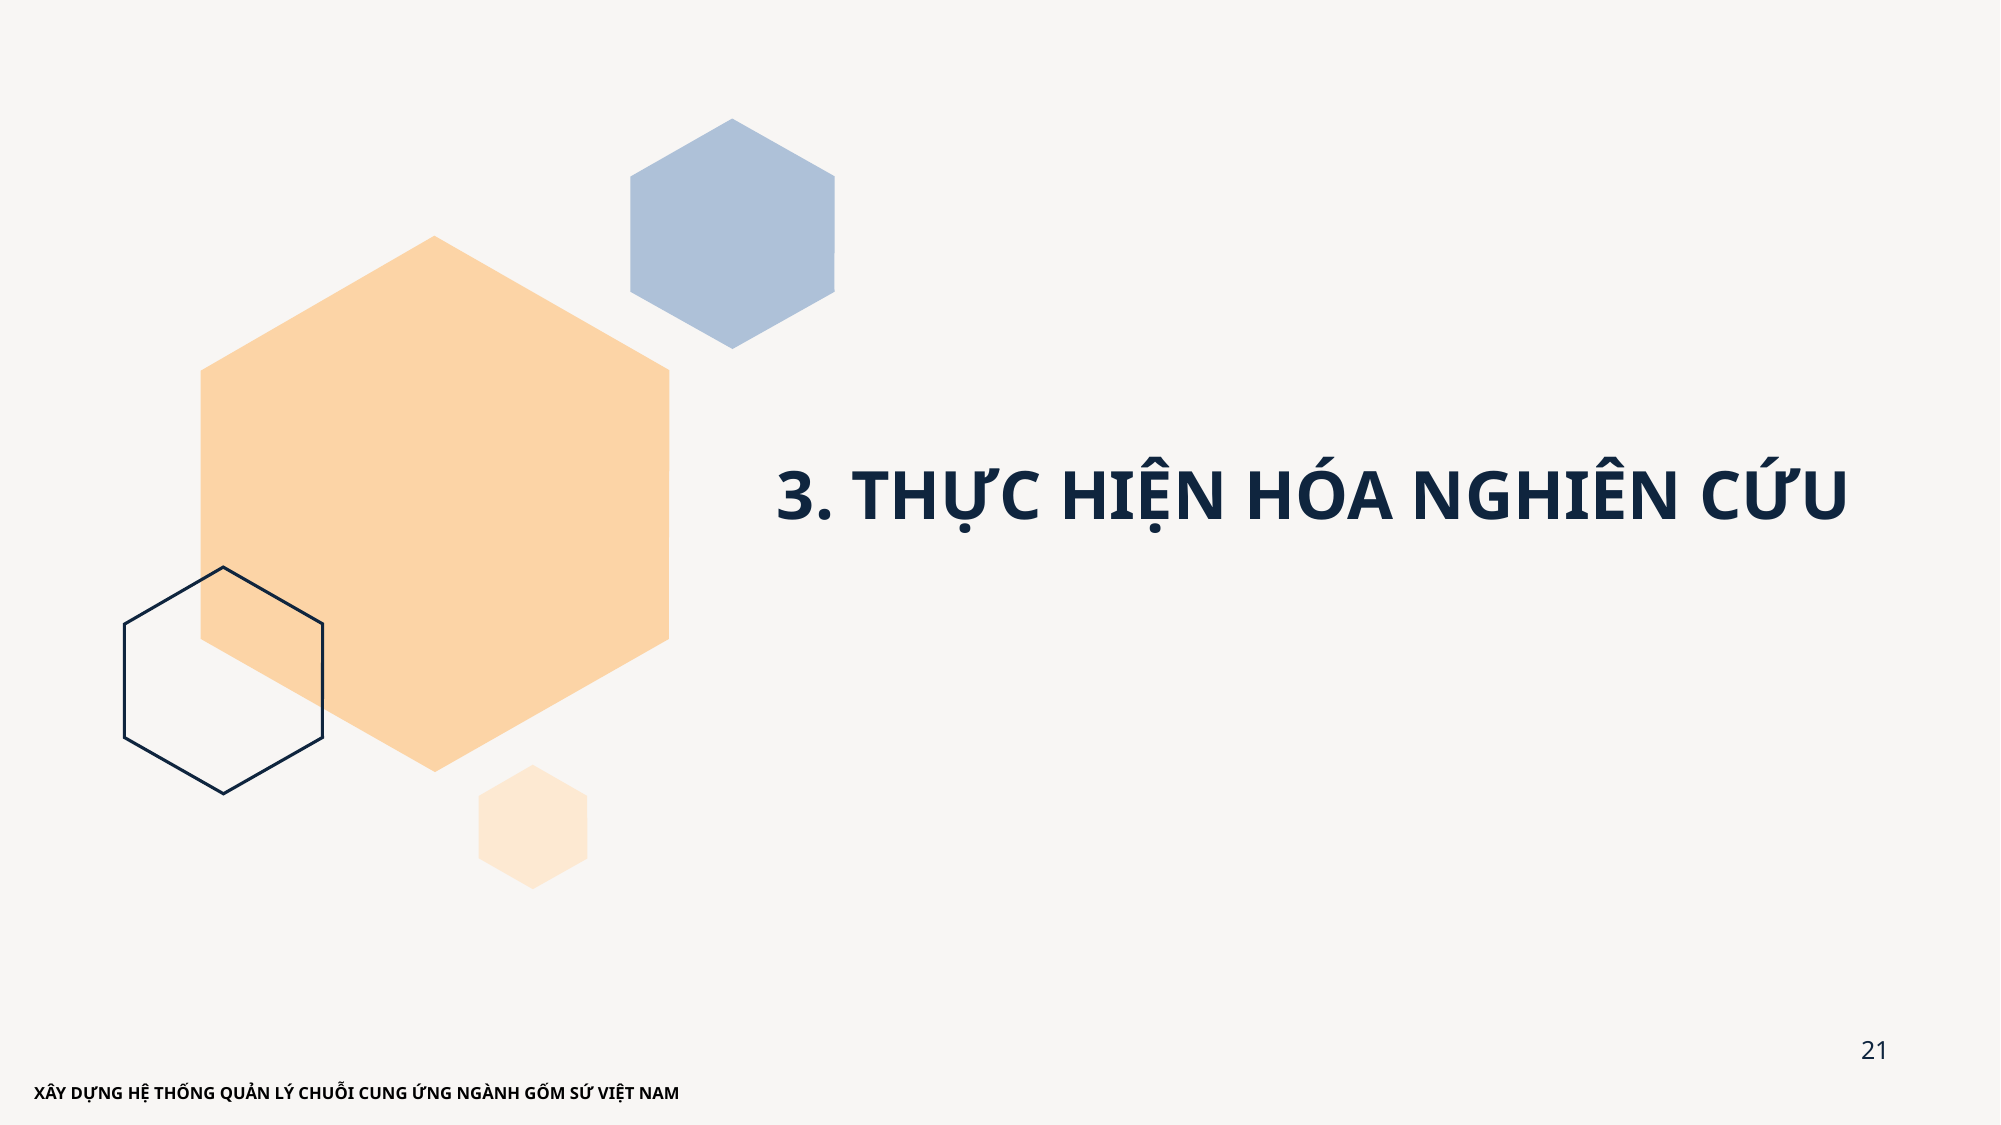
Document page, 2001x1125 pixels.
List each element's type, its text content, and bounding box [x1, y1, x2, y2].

slide_number 21 [1839, 1020, 1912, 1080]
text_box XÂY DỰNG HỆ THỐNG QUẢN LÝ CHUỖI CUNG ỨNG NGÀNH GỐM SỨ VIỆT NAM [0, 1072, 774, 1125]
title 3. THỰC HIỆN HÓA NGHIÊN CỨU [761, 397, 2000, 542]
